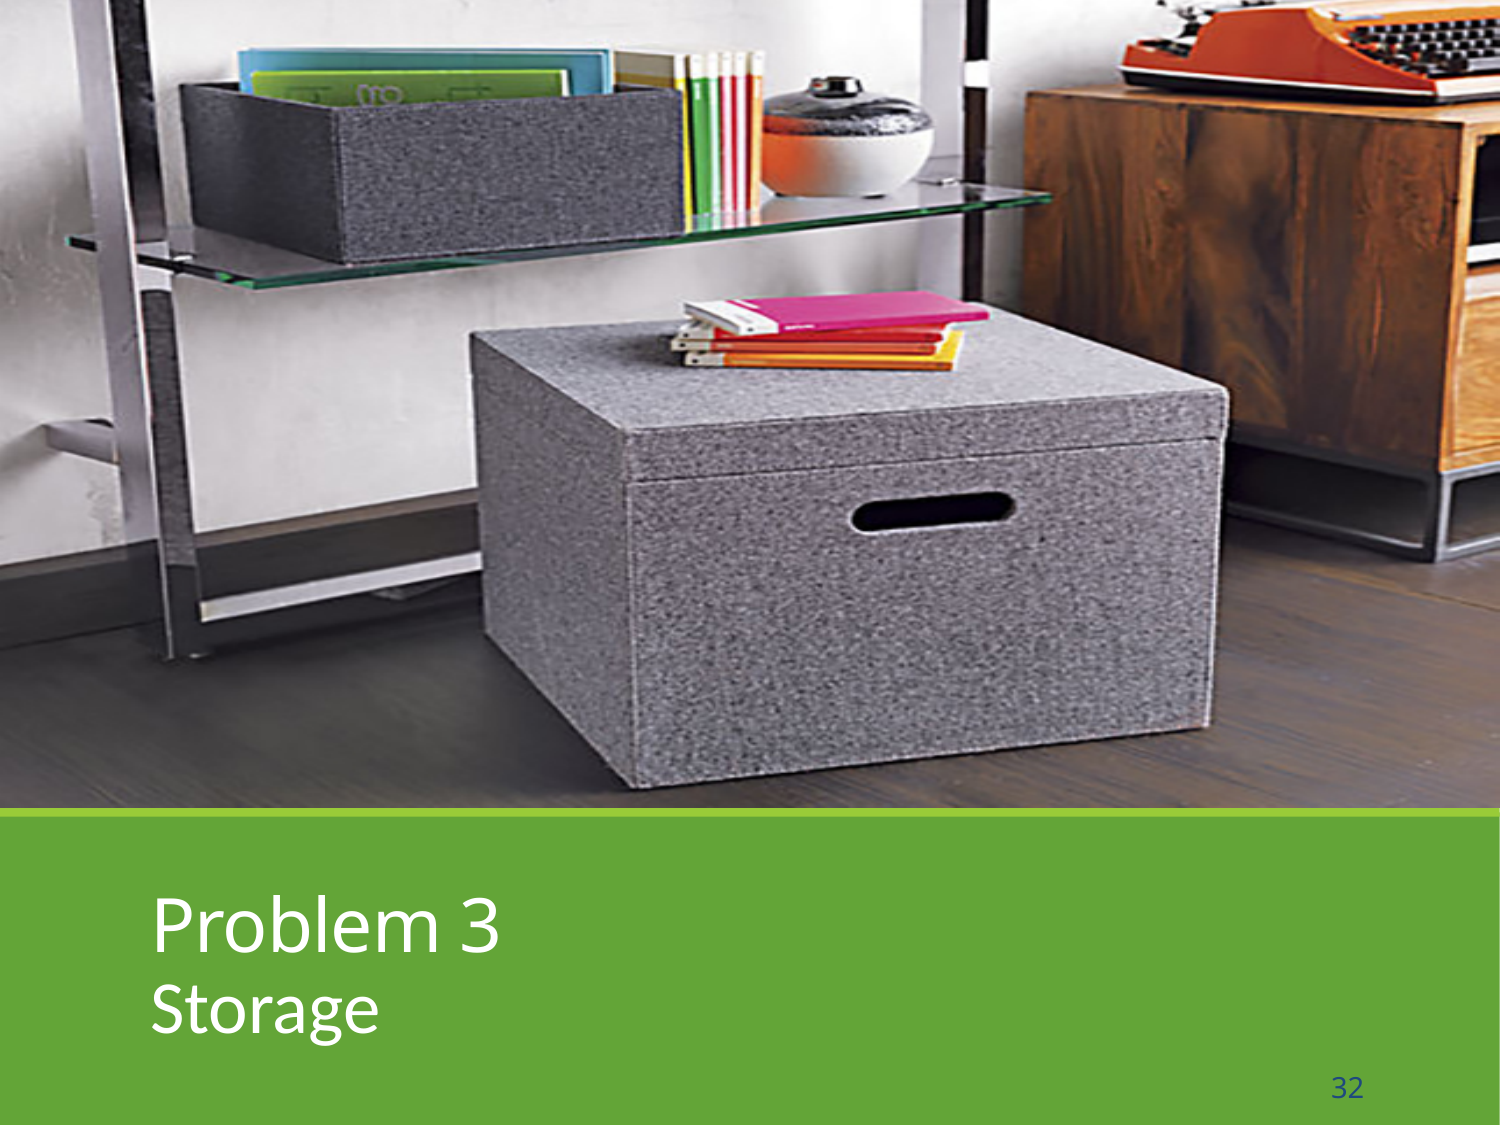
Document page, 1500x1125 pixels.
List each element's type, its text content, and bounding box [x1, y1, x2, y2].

title Problem 3 [135, 832, 1380, 968]
picture [0, 0, 1500, 809]
slide_number 32 [1218, 1059, 1380, 1120]
list Storage [135, 968, 1380, 1067]
